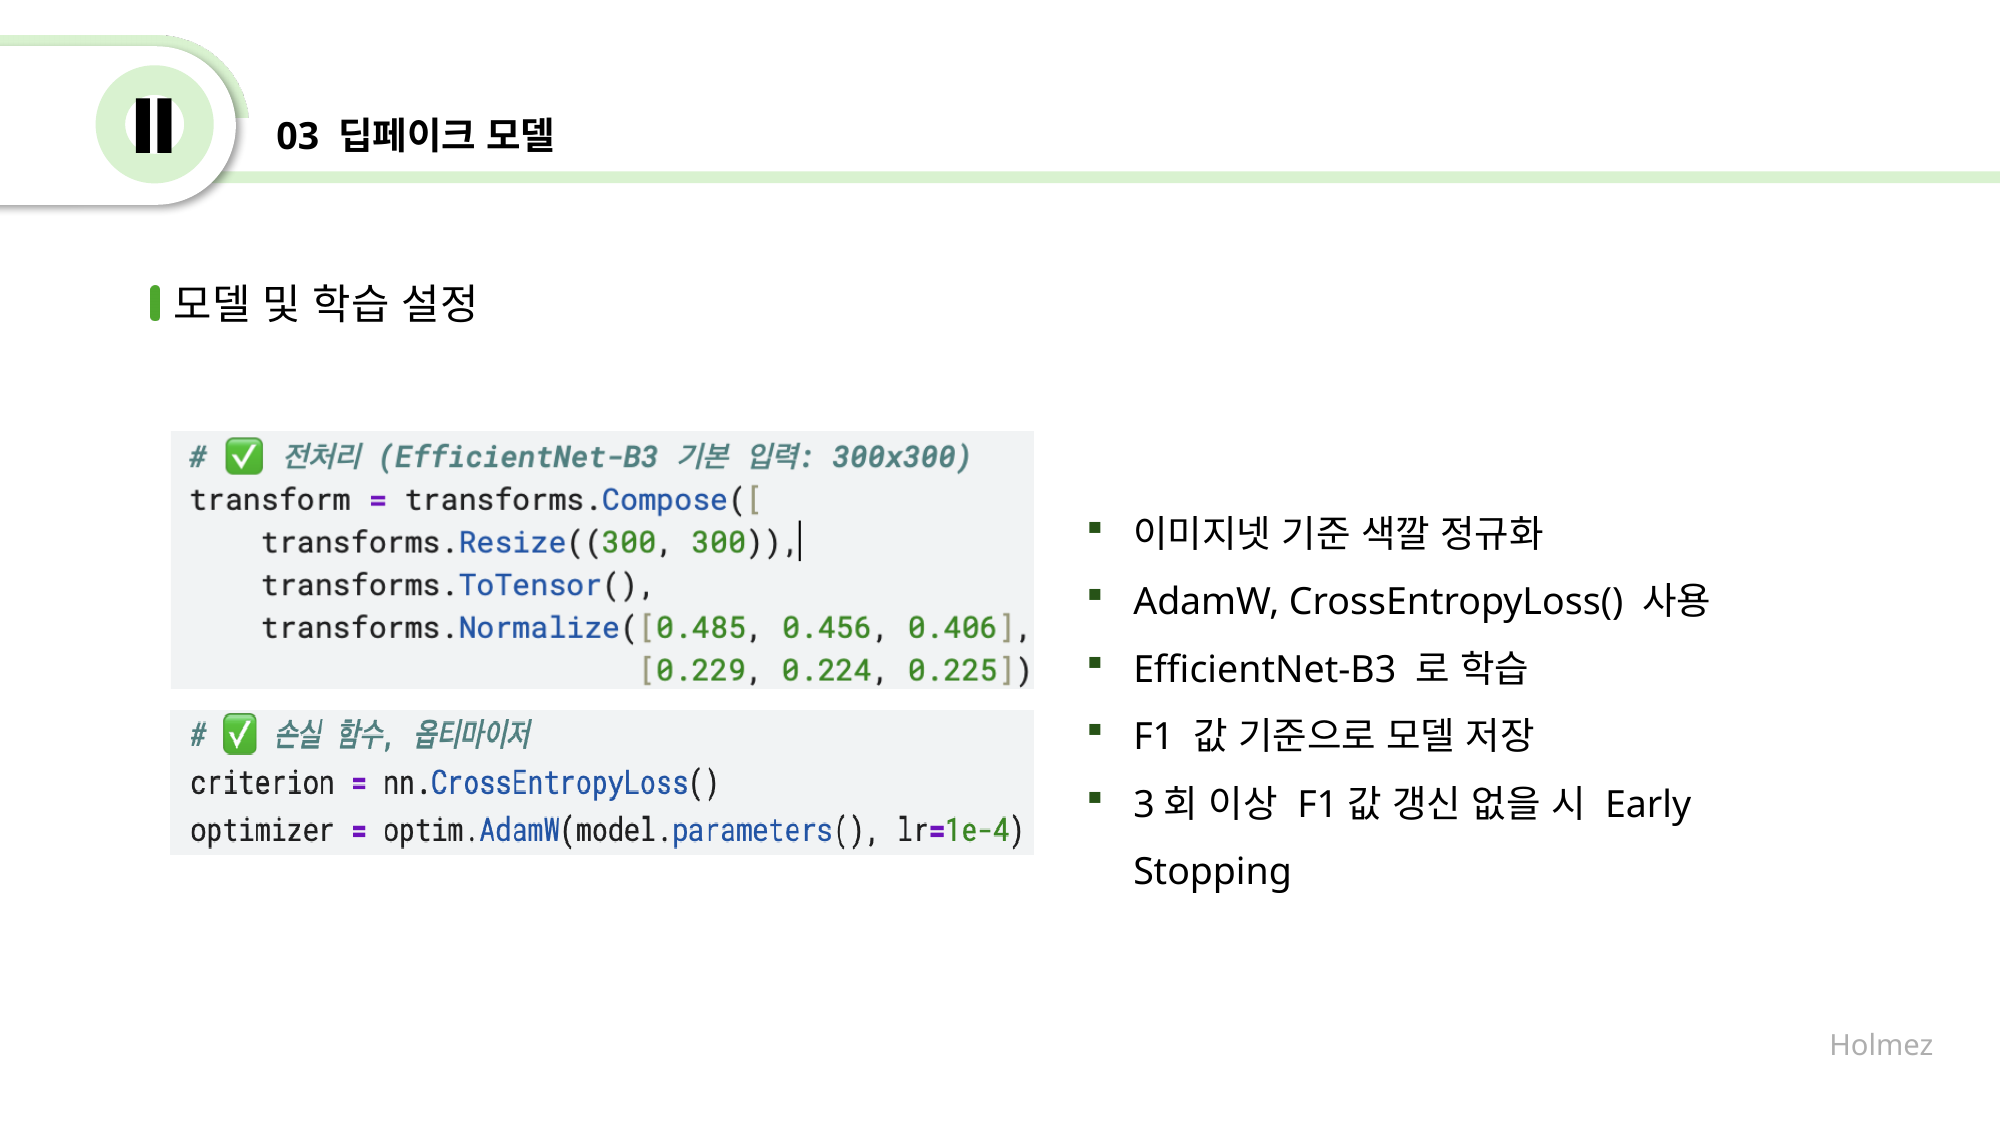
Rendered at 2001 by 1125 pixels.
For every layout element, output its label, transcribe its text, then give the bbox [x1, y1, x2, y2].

title 모델 및 학습 설정 [129, 247, 506, 333]
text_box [170, 430, 1830, 898]
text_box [0, 35, 2000, 206]
picture [150, 285, 160, 321]
text_box Holmez [1814, 980, 2000, 1070]
